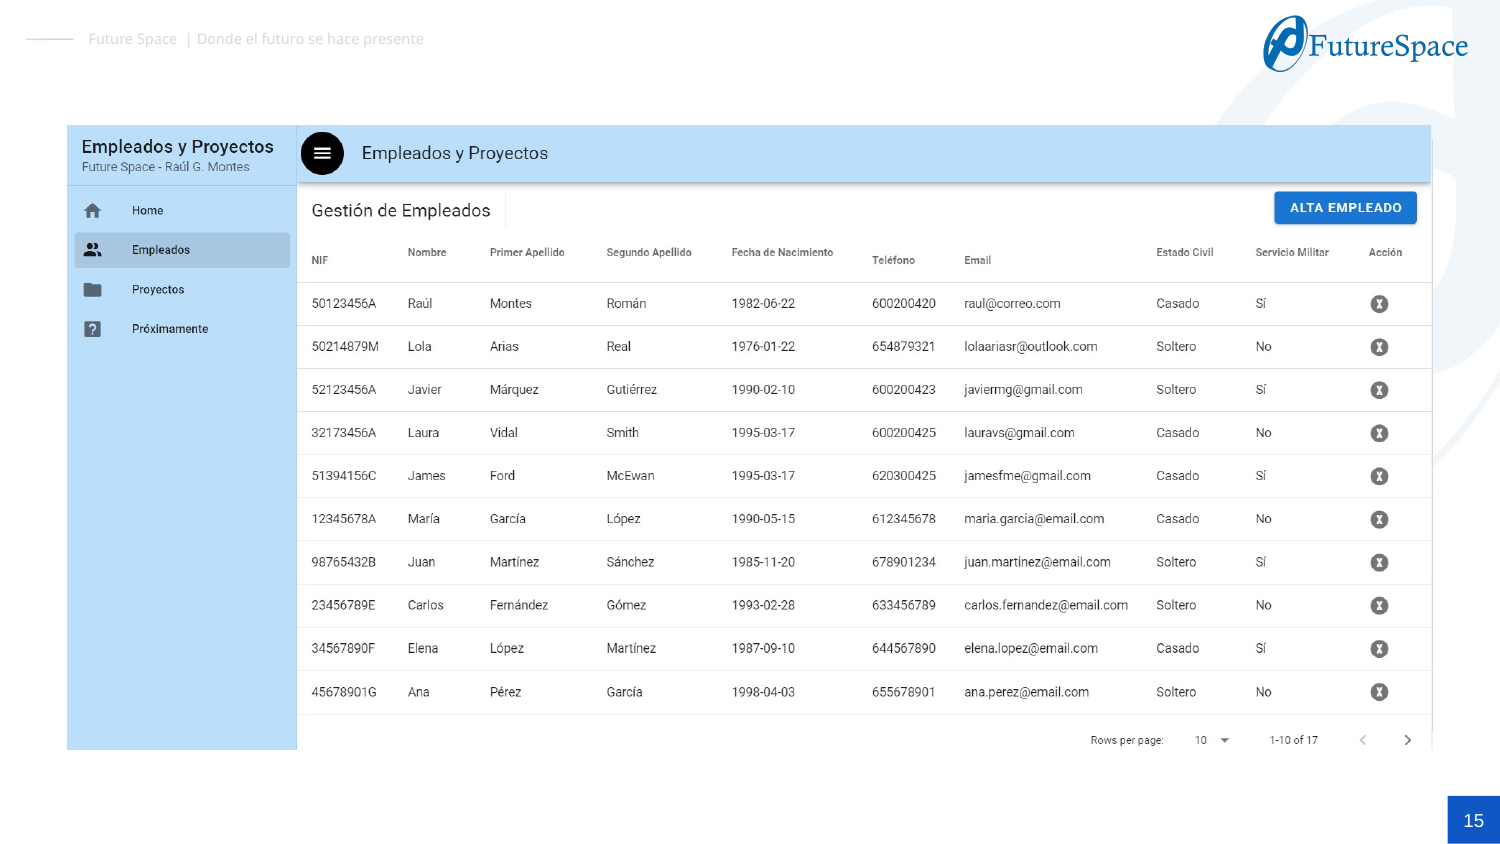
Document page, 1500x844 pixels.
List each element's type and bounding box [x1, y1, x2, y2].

picture [66, 124, 1433, 750]
picture [1258, 10, 1473, 78]
